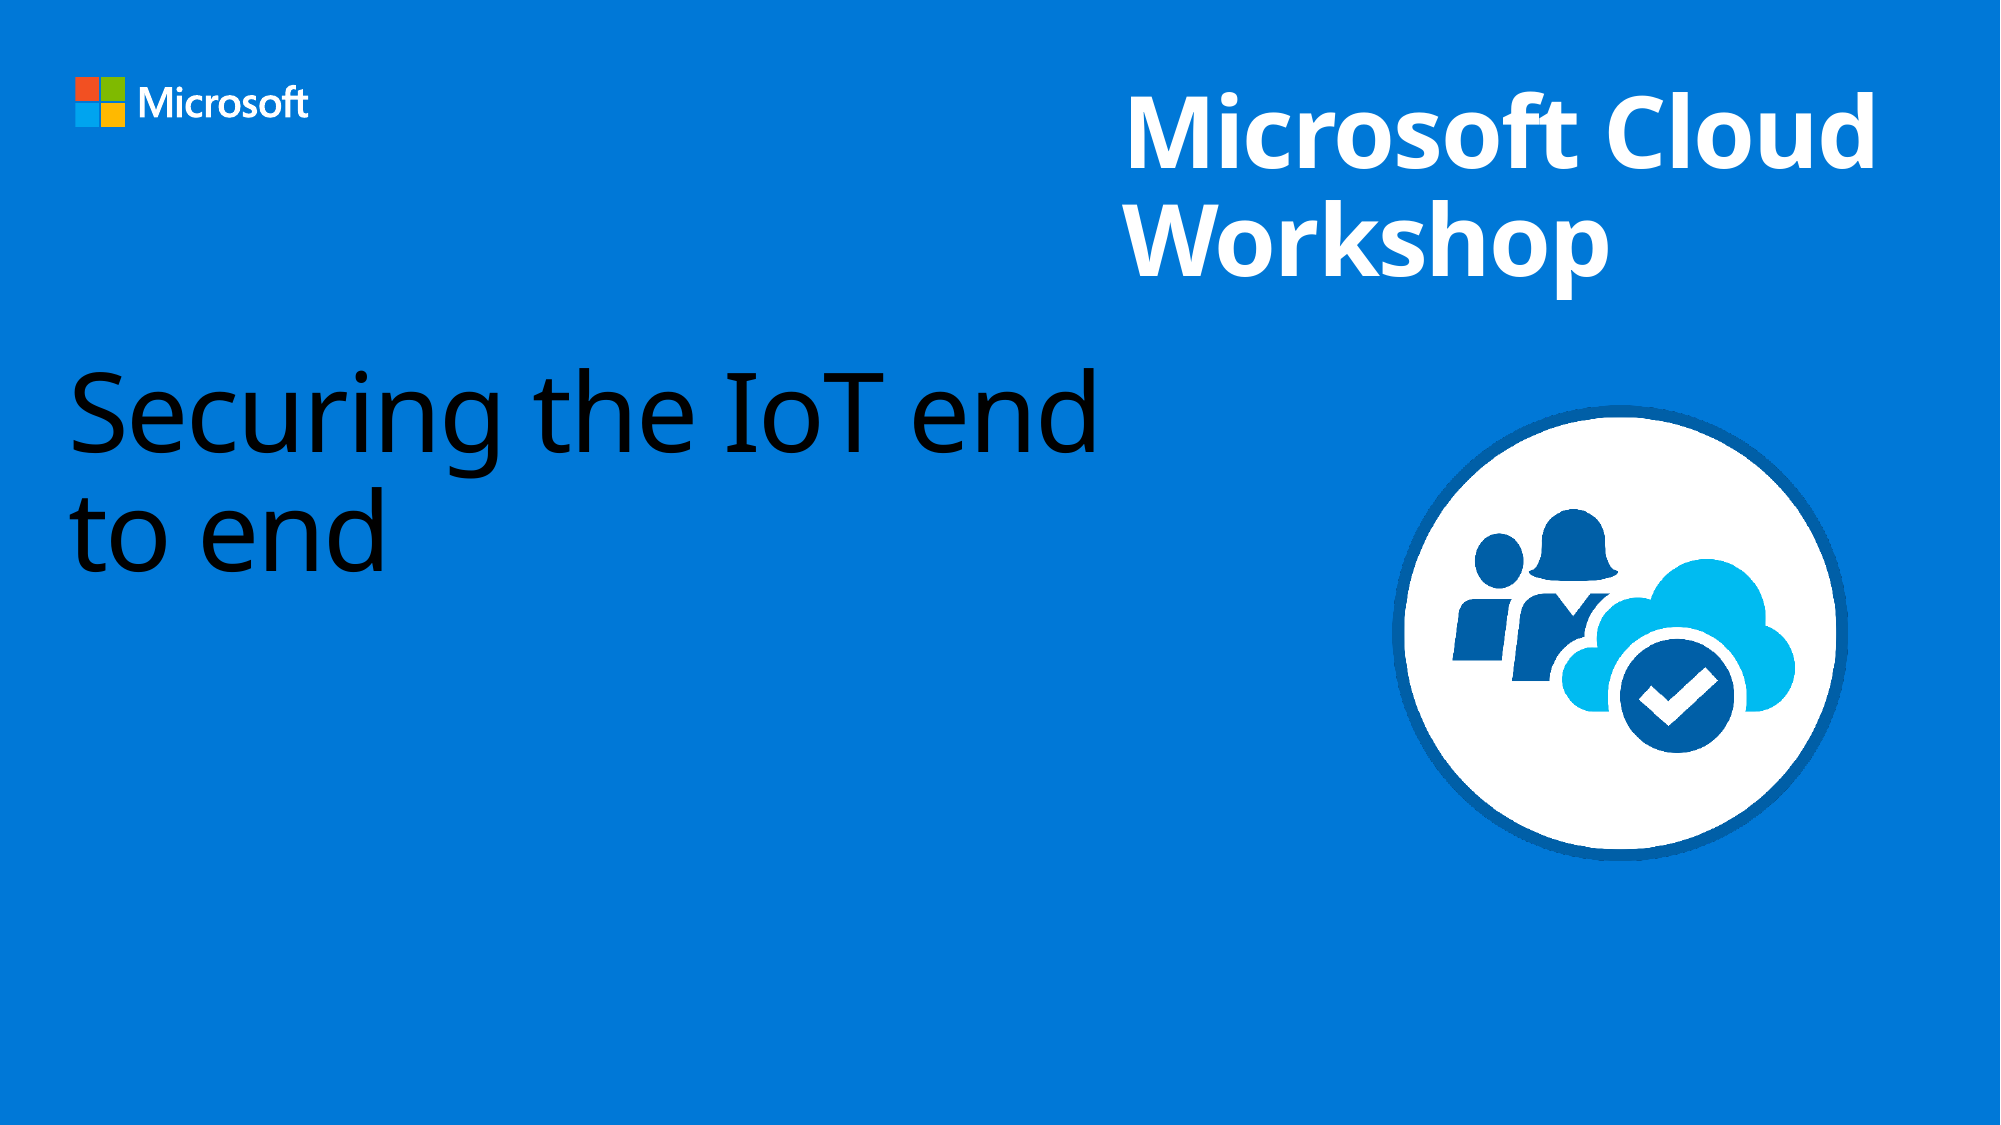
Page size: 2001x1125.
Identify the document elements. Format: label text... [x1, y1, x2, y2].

picture [1392, 405, 1848, 861]
title Securing the IoT end to end [44, 341, 1221, 490]
